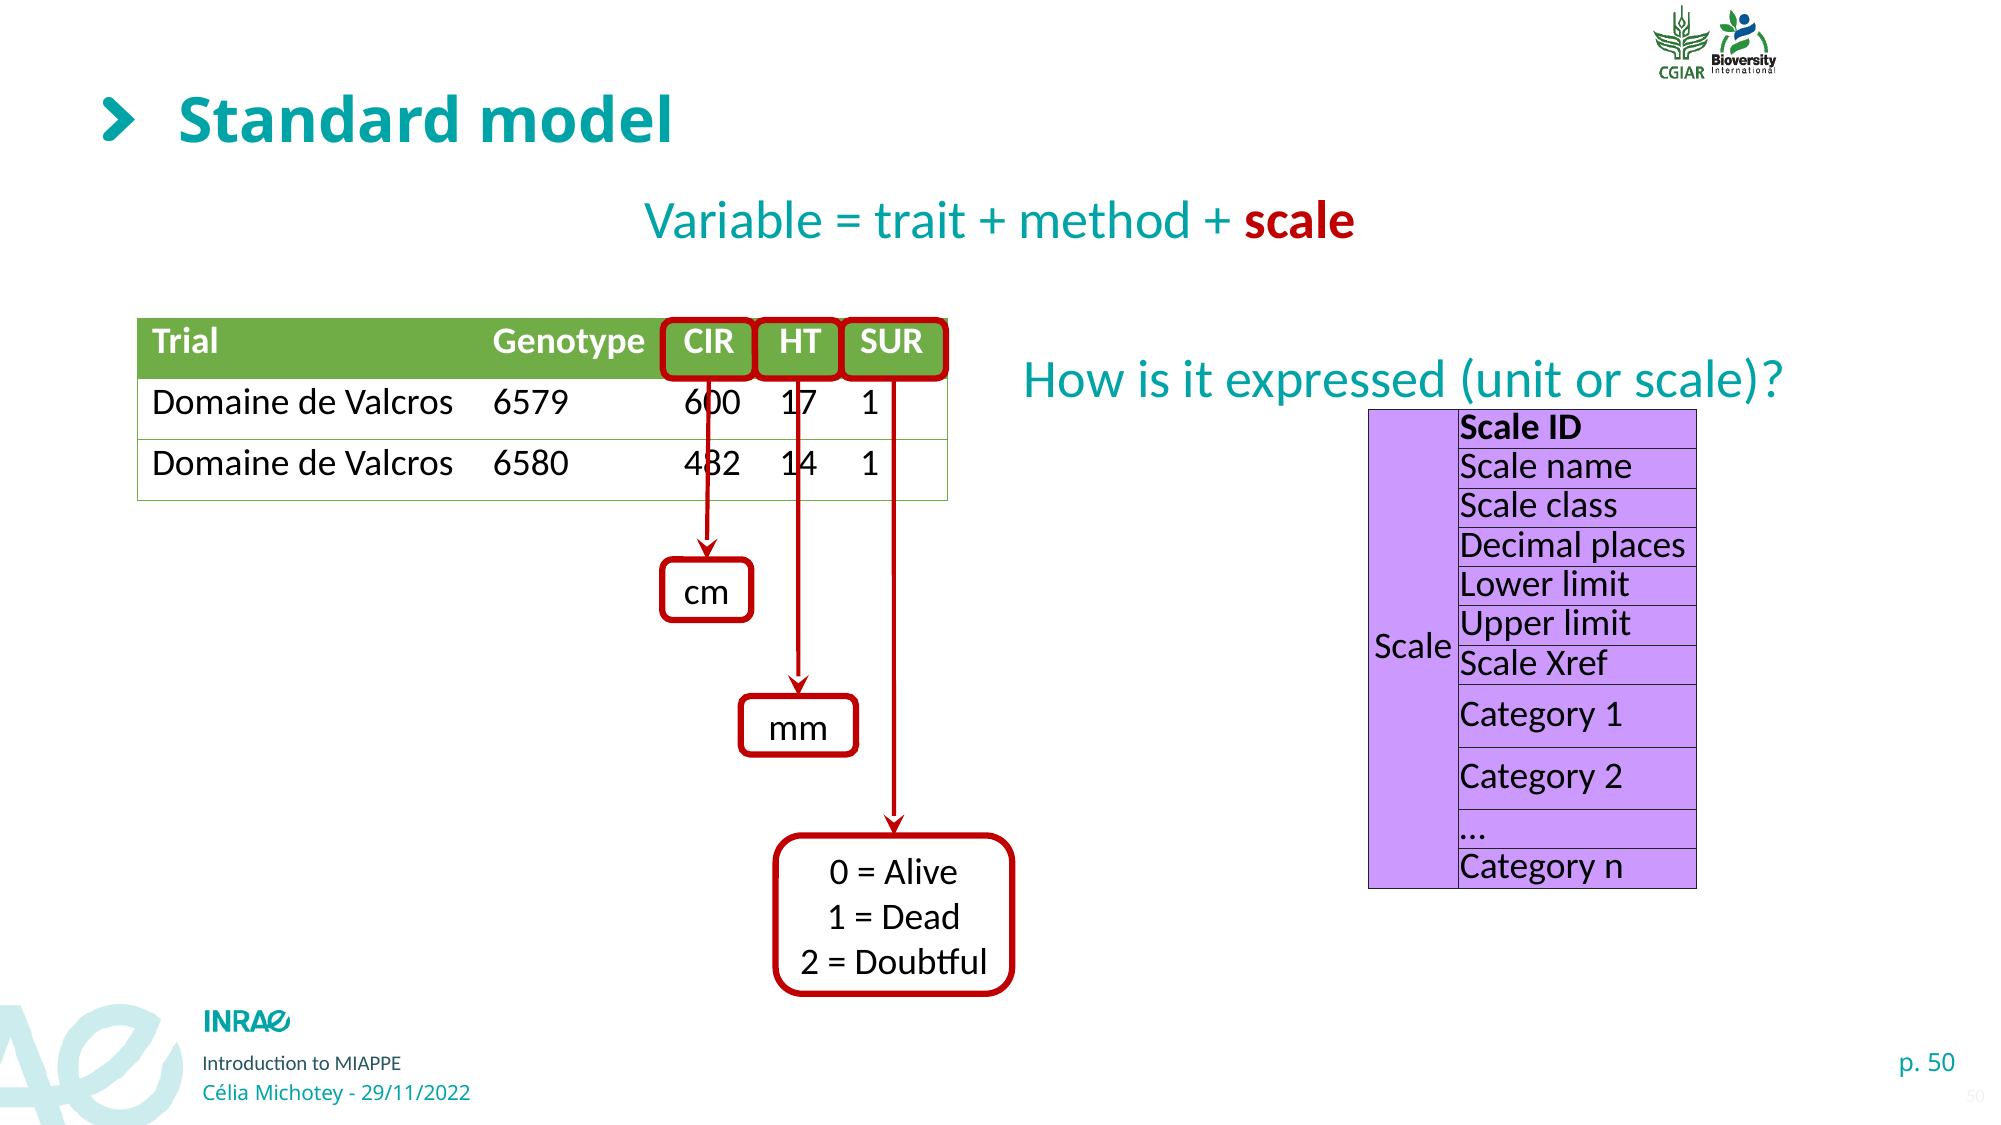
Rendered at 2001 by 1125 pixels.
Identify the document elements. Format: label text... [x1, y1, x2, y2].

table_cell Category n [1459, 849, 1696, 888]
table_cell Scale Xref [1459, 646, 1696, 684]
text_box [662, 319, 1013, 994]
table_cell Upper limit [1459, 606, 1696, 645]
table_cell Domaine de Valcros [138, 440, 478, 500]
picture [0, 996, 329, 1125]
list Variable = trait + method + scale How is it expressed (unit or scale)? [198, 184, 1803, 1005]
table_header Trial [138, 319, 478, 378]
table_cell 6579 [478, 379, 662, 439]
table_header Genotype [478, 319, 662, 378]
table_cell Lower limit [1459, 567, 1696, 605]
title Standard model [103, 59, 1397, 186]
table_cell … [1459, 810, 1696, 848]
table_header Scale ID [1459, 410, 1696, 448]
table_cell Category 2 [1459, 748, 1696, 809]
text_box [1653, 0, 1785, 86]
table_cell Domaine de Valcros [138, 379, 478, 439]
slide_number 50 [1533, 1065, 2000, 1125]
table_header Scale [1369, 410, 1458, 888]
table_cell 6580 [478, 440, 662, 500]
table_cell Category 1 [1459, 685, 1696, 747]
table_cell Decimal places [1459, 528, 1696, 566]
table_cell Scale class [1459, 489, 1696, 527]
picture [103, 97, 136, 141]
table_cell Scale name [1459, 449, 1696, 488]
